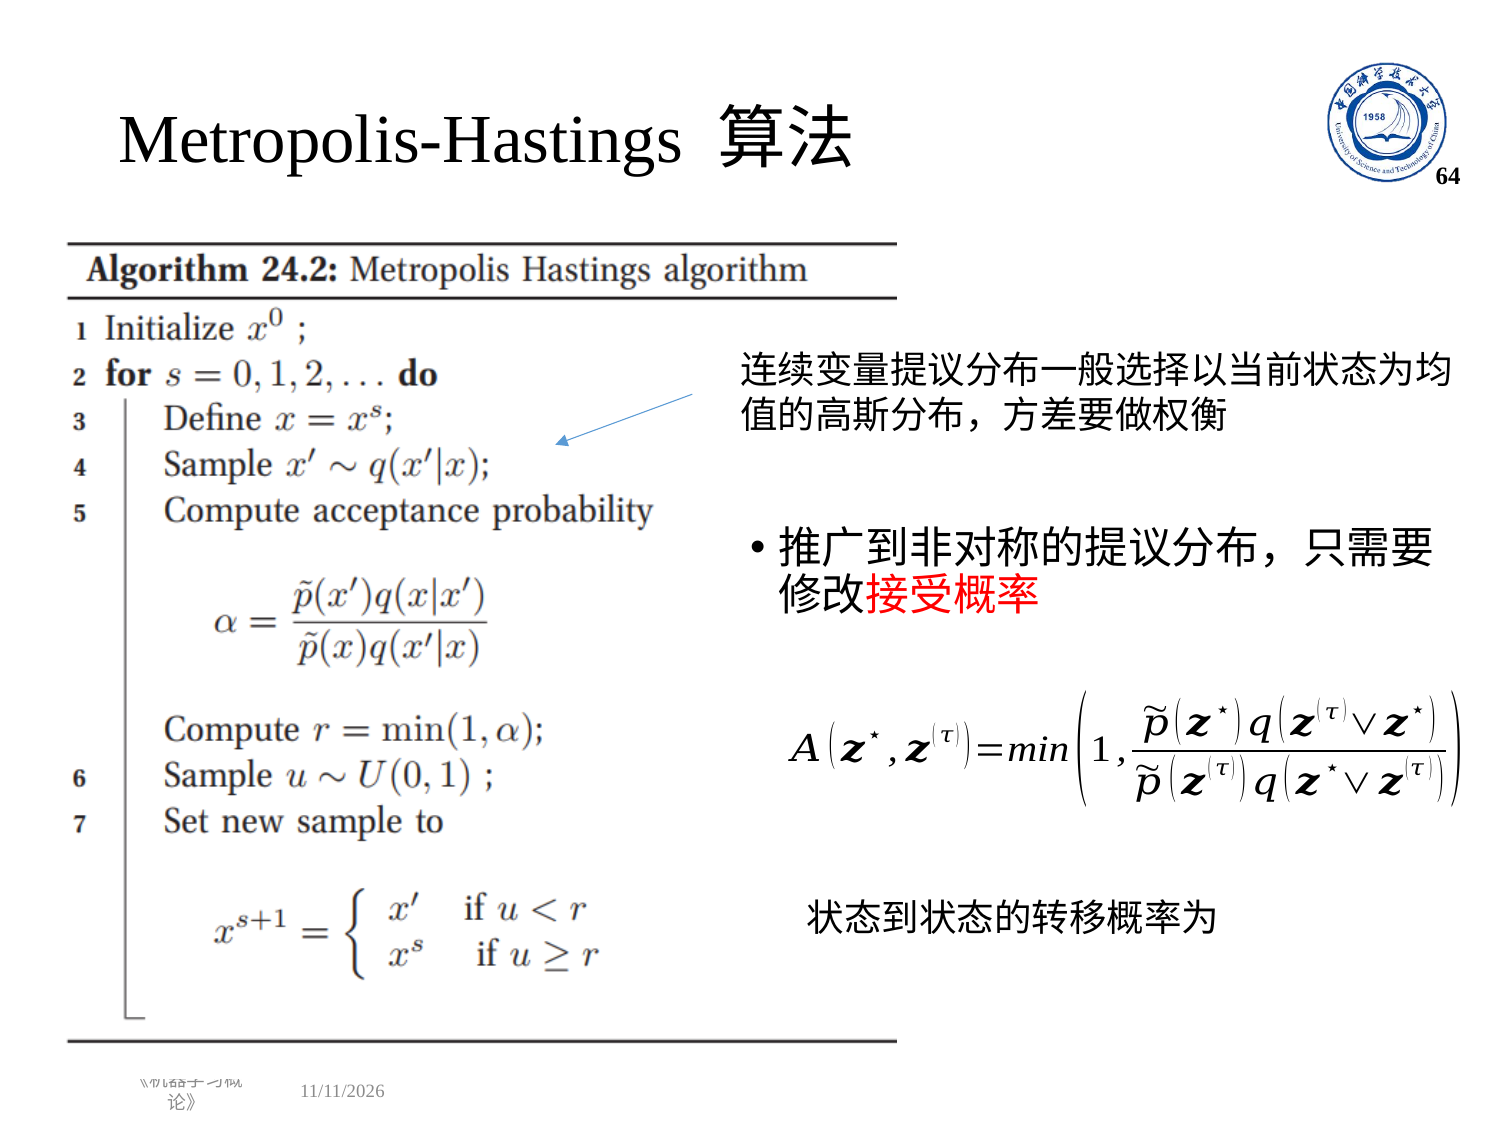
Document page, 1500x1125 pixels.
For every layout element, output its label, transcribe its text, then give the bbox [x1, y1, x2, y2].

picture [38, 211, 897, 1079]
title Metropolis-Hastings 算法 [103, 59, 1397, 221]
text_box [555, 394, 693, 445]
picture [1397, 59, 1450, 144]
list 推广到非对称的提议分布，只需要修改接受概率 [897, 518, 1476, 811]
slide_number 64 [1372, 144, 1476, 205]
text_box 连续变量提议分布一般选择以当前状态为均值的高斯分布，方差要做权衡 [897, 338, 1476, 444]
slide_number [285, 1079, 422, 1113]
footer 《机器学习概论》 [104, 1079, 270, 1113]
